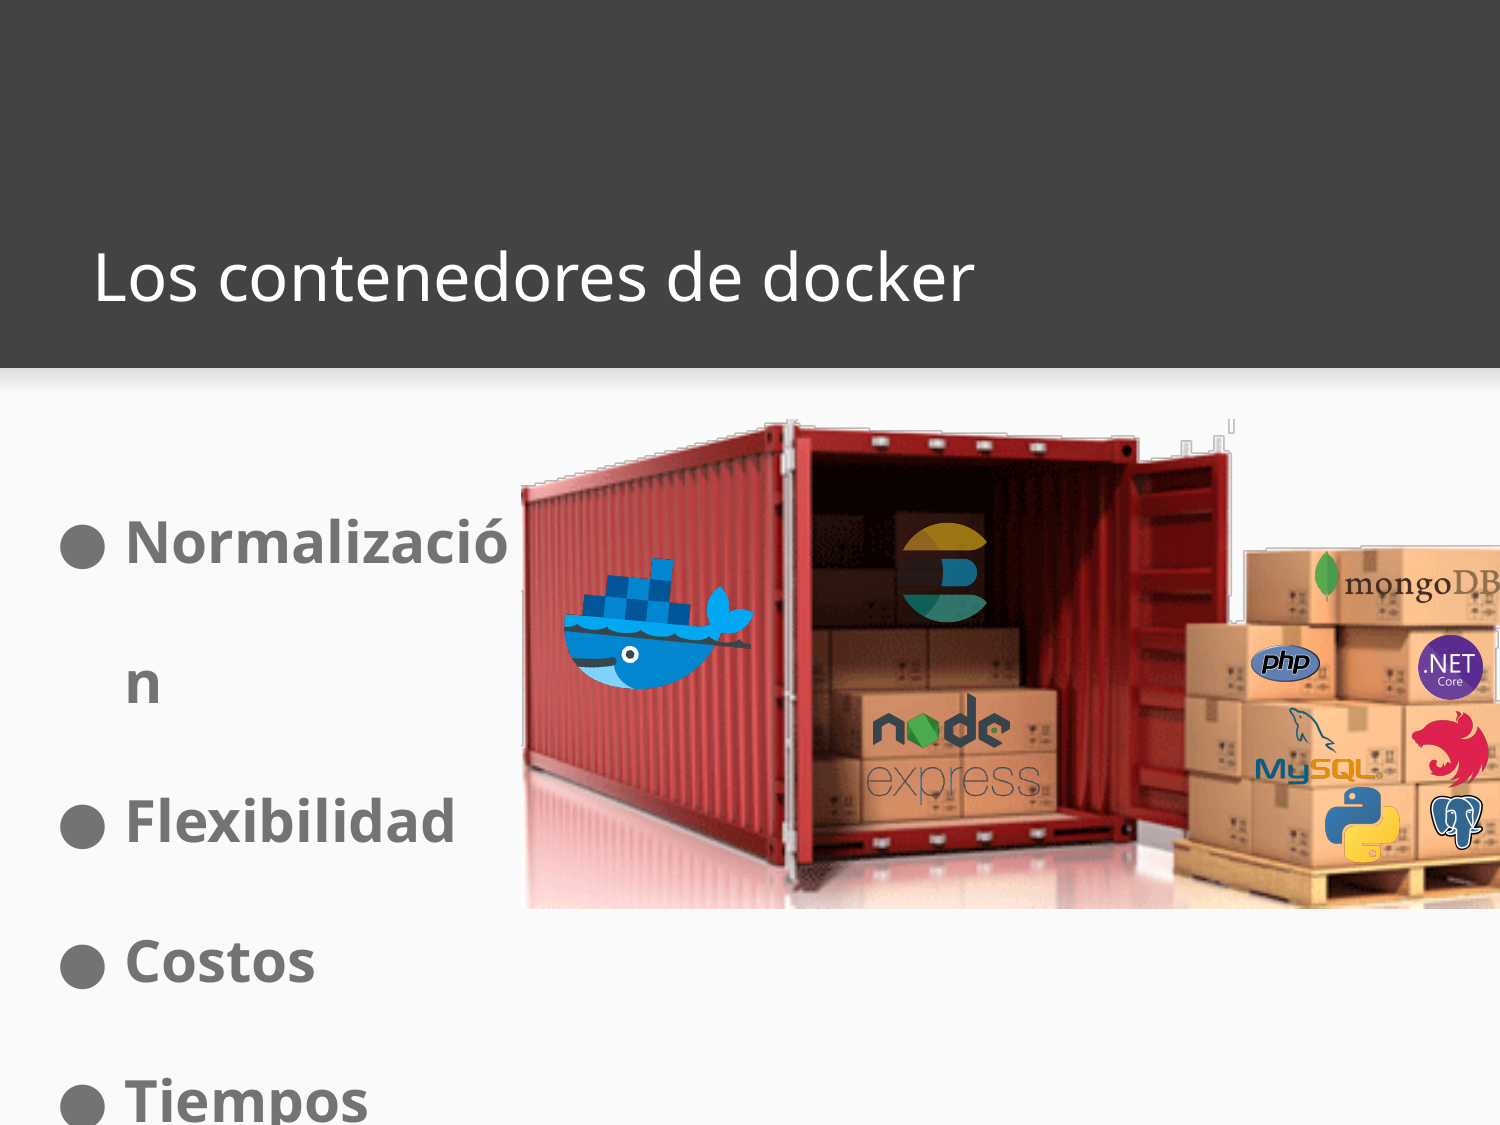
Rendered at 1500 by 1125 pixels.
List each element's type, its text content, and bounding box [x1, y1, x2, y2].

picture [521, 419, 1500, 909]
list Normalización Flexibilidad Costos Tiempos [34, 419, 535, 1013]
title Los contenedores de docker [77, 161, 1427, 330]
